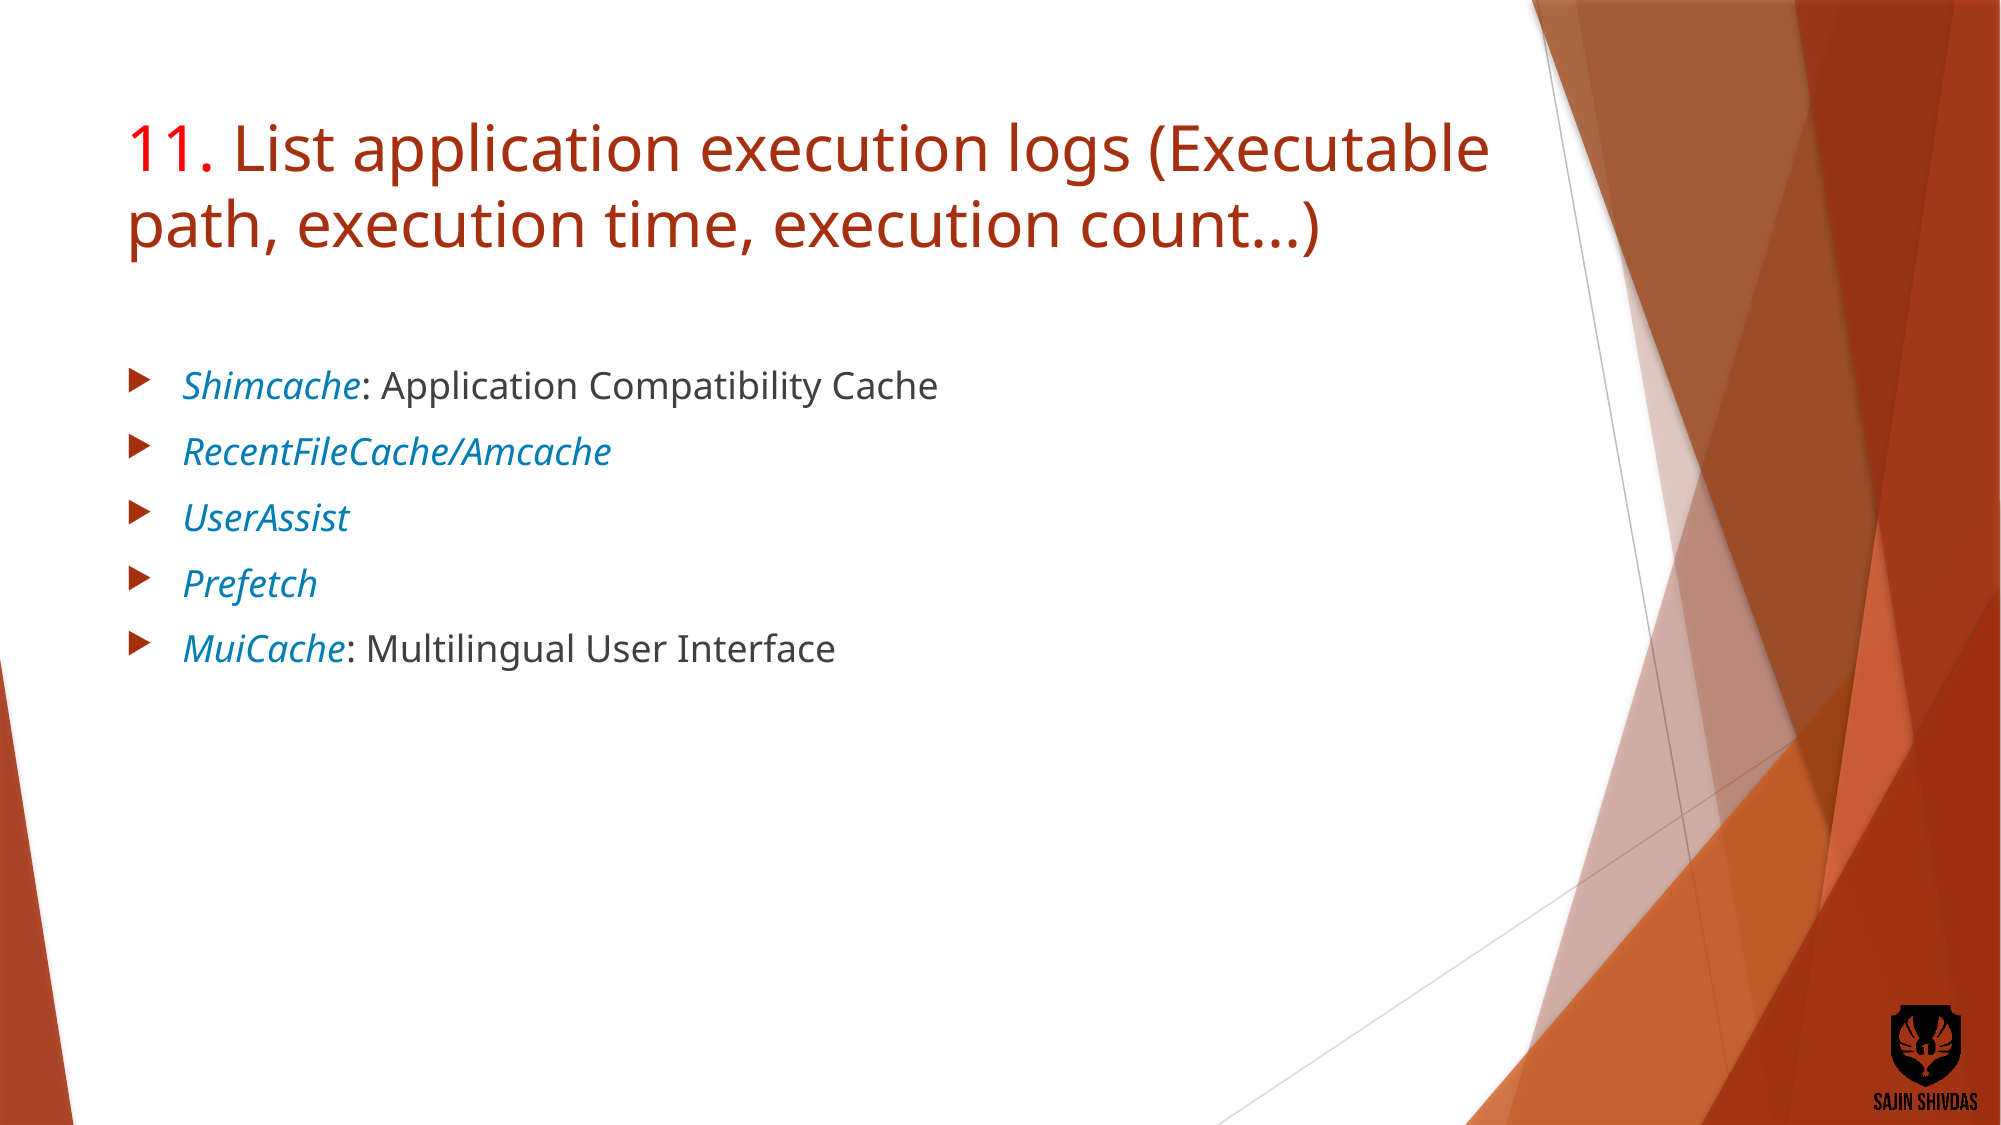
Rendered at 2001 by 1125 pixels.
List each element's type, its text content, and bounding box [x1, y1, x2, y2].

title 11. List application execution logs (Executable path, execution time, execution count...) [111, 99, 1522, 317]
picture [1862, 994, 1992, 1124]
list Shimcache: Application Compatibility Cache RecentFileCache/Amcache UserAssist Prefetch MuiCache: Multilingual User Interface [111, 354, 1522, 992]
